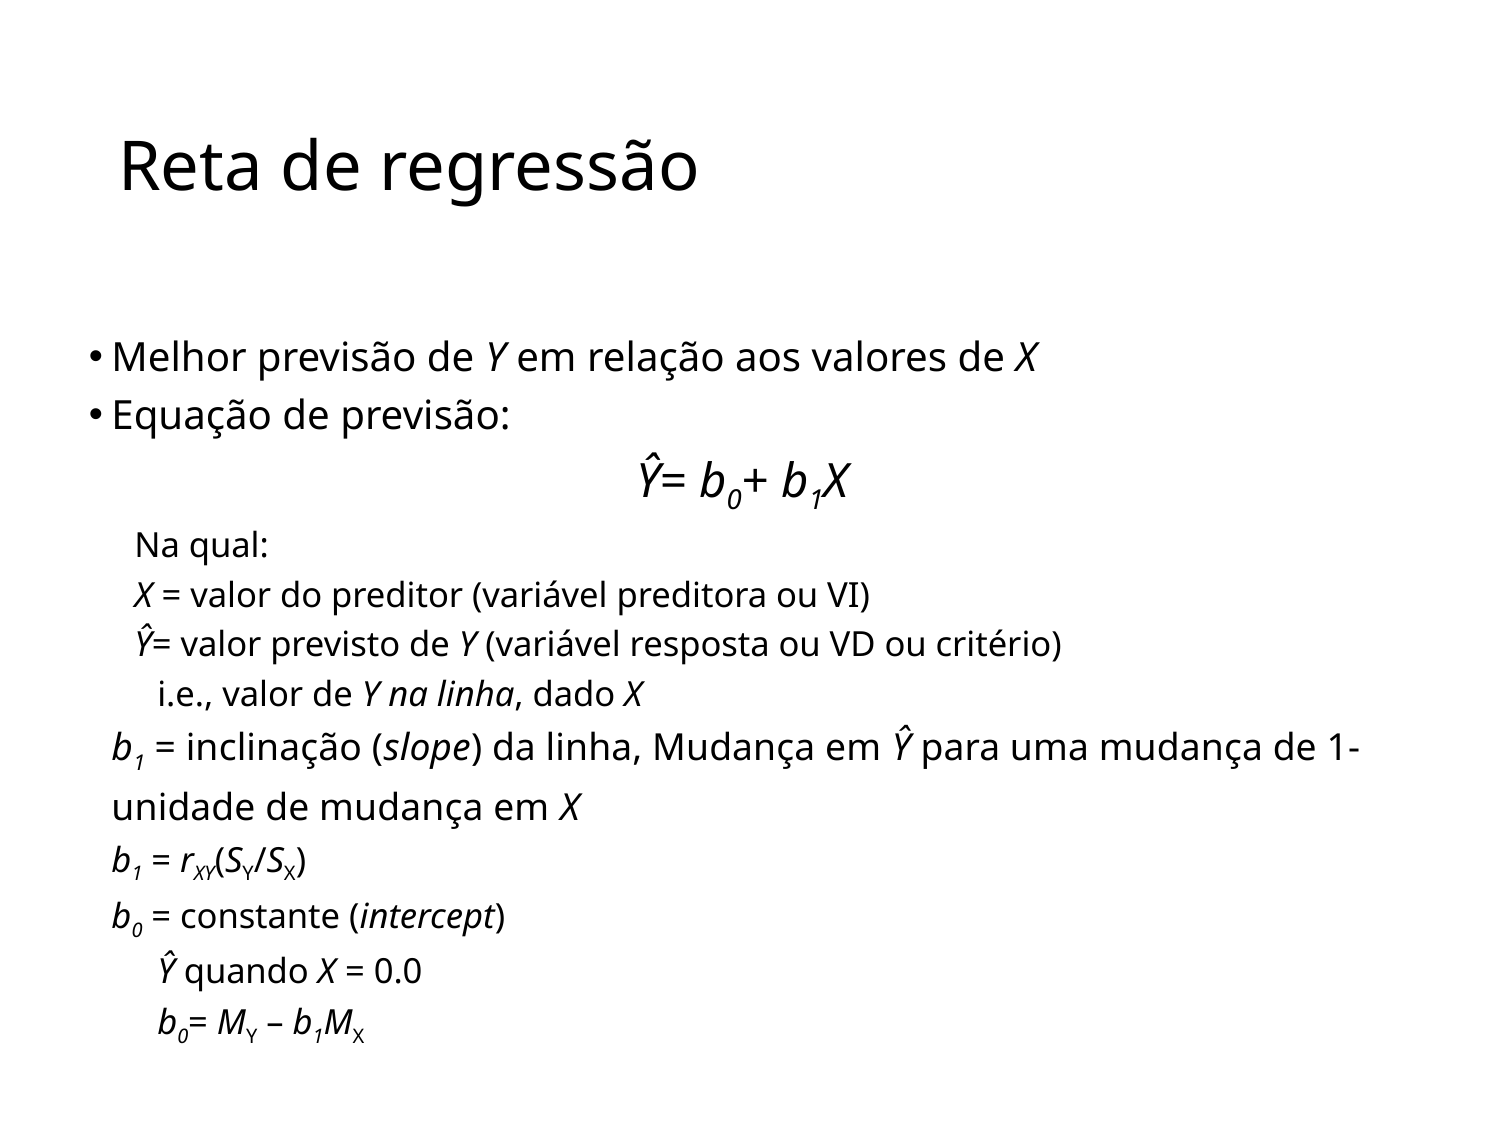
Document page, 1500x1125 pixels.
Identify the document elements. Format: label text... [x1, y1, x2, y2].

title Reta de regressão [103, 59, 1397, 278]
list Melhor previsão de Y em relação aos valores de X Equação de previsão: Ŷ= b0+ b1X Na qual: X = valor do preditor (variável preditora ou VI) Ŷ= valor previsto de Y (variável resposta ou VD ou critério) i.e., valor de Y na linha, dado X b1 = inclinação (slope) da linha, Mudança em Ŷ para uma mudança de 1-unidade de mudança em X b1 = rXY(SY/SX) b0 = constante (intercept) Ŷ quando X = 0.0 b0= MY – b1MX [73, 314, 1412, 1057]
